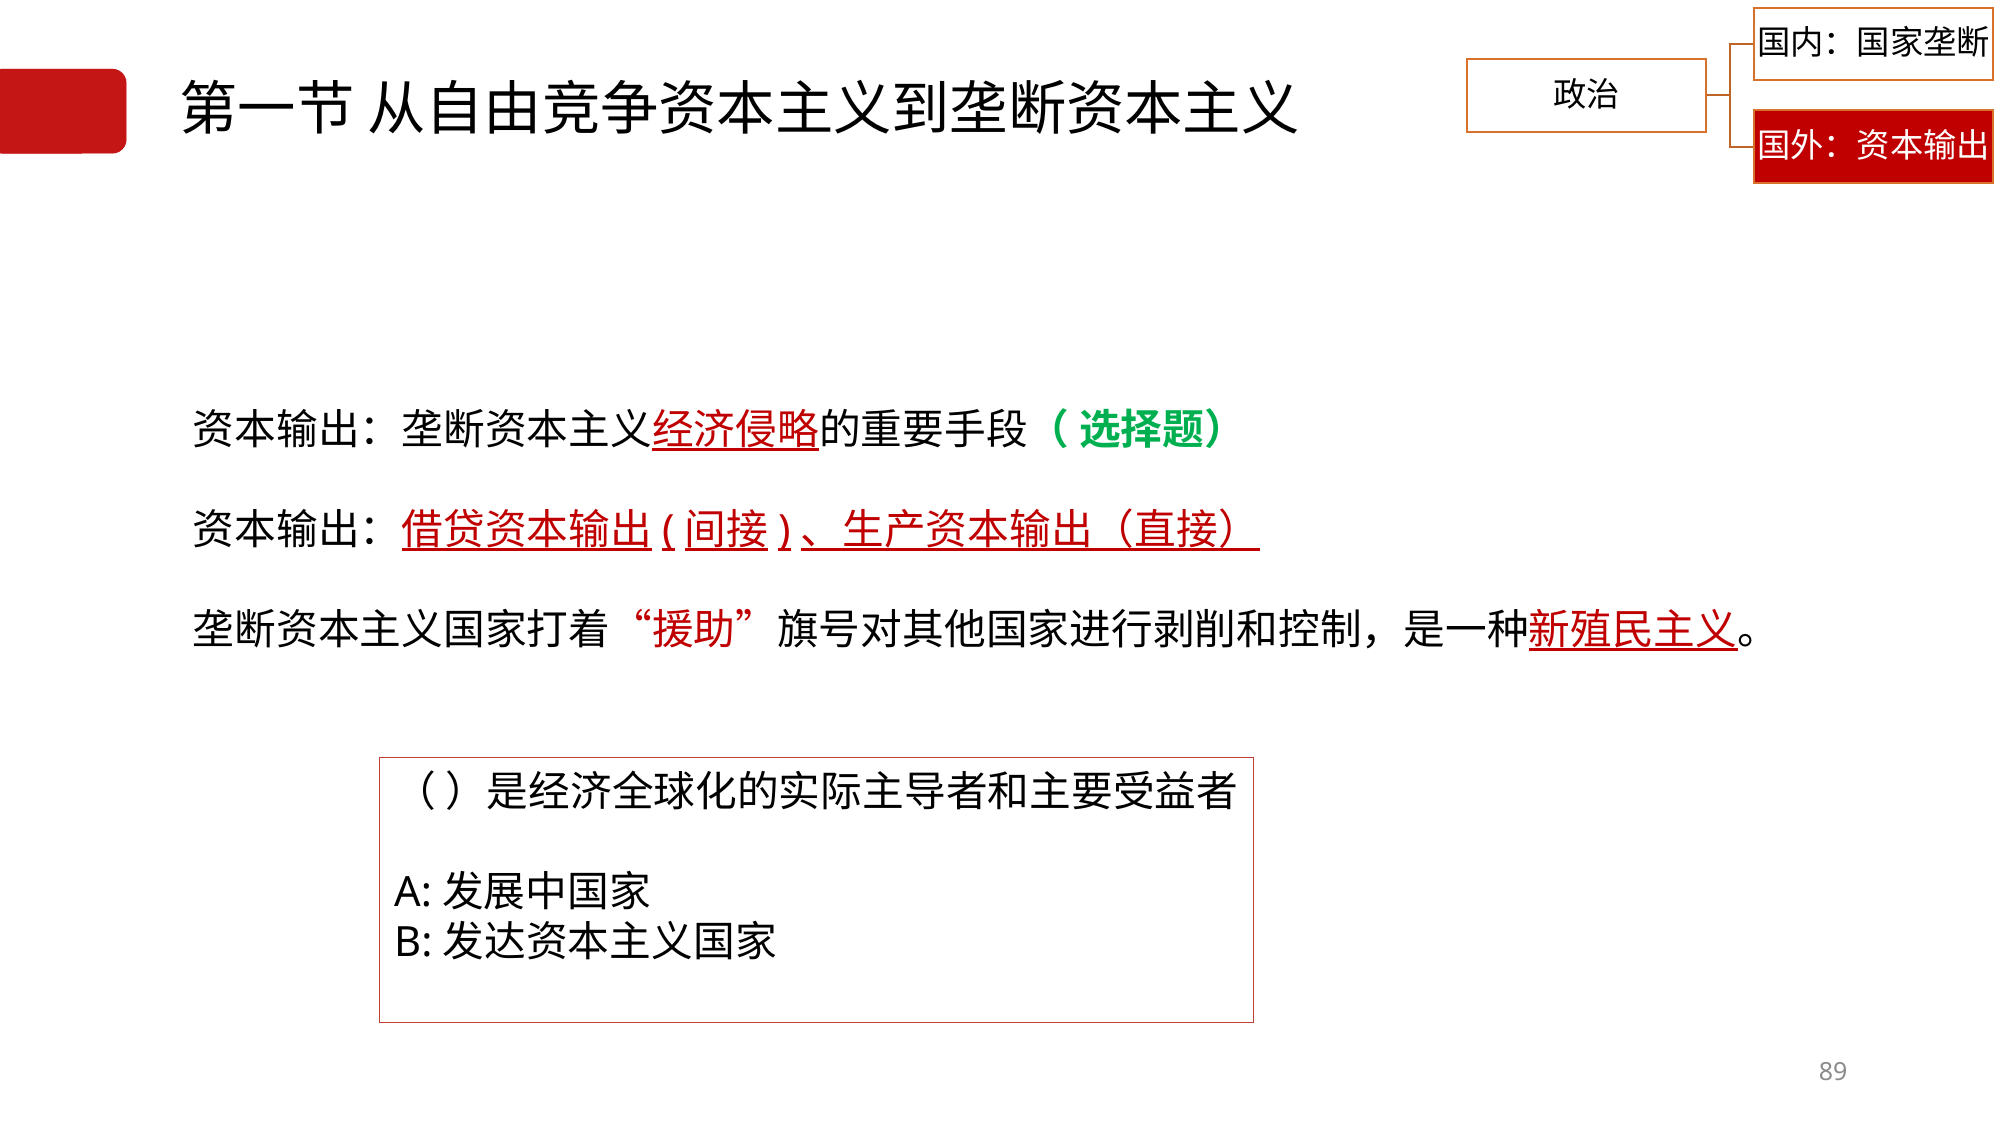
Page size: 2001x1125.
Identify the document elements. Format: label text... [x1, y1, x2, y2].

text_box （ ）是经济全球化的实际主导者和主要受益者 A:发展中国家 B:发达资本主义国家 [379, 757, 1254, 1023]
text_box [1467, 0, 1994, 223]
list 资本输出：垄断资本主义经济侵略的重要手段（ 选择题） 资本输出：借贷资本输出(间接)、生产资本输出（直接） 垄断资本主义国家打着“援助”旗号对其他国家进行剥削和控制，是一种新殖民主义。 [177, 345, 1936, 921]
title 第一节 从自由竞争资本主义到垄断资本主义 [164, 57, 1344, 164]
slide_number 89 [1412, 1042, 1863, 1103]
